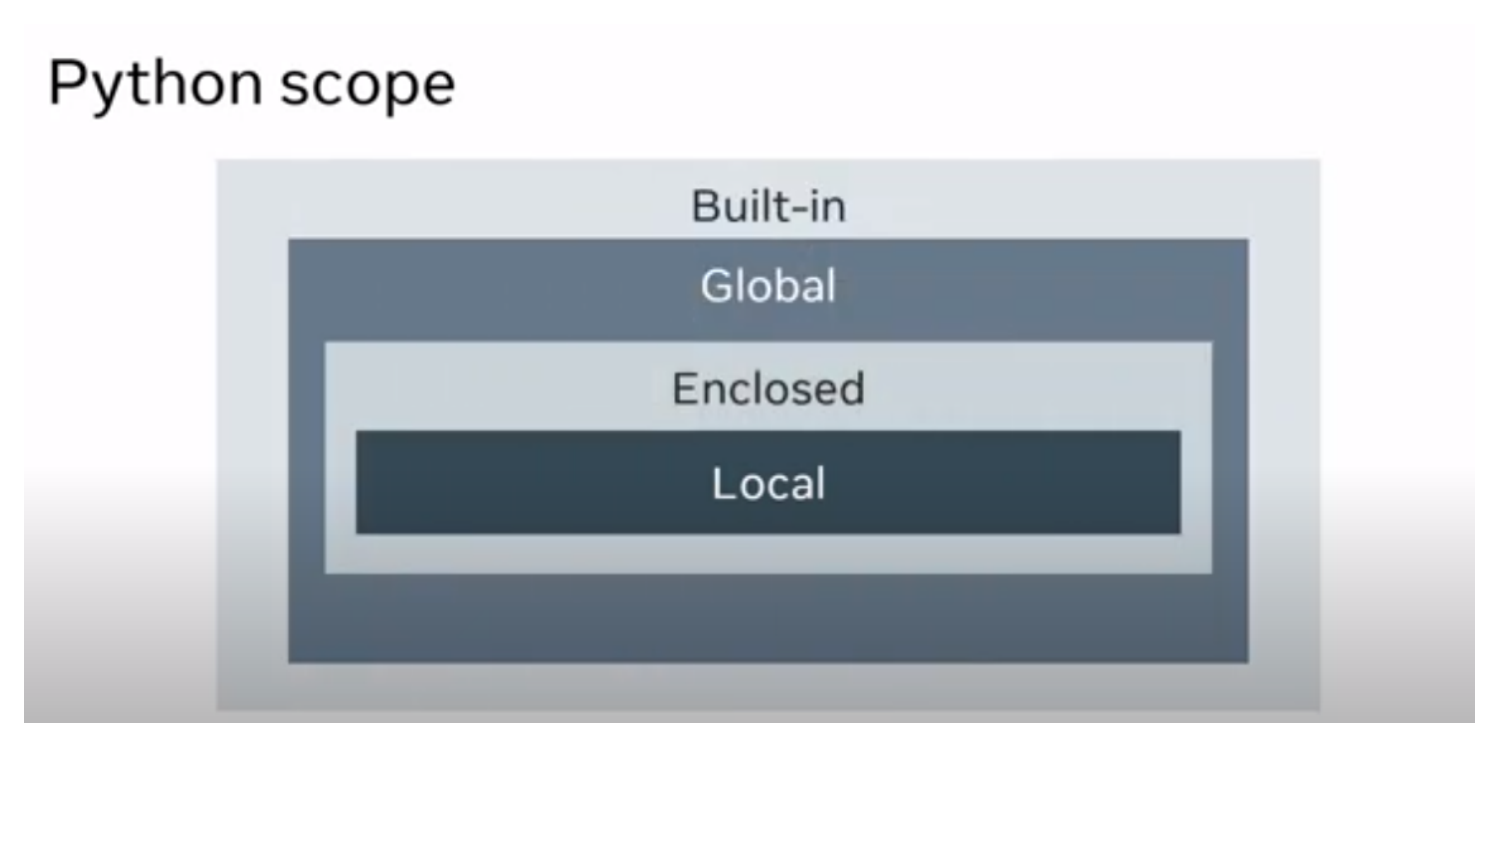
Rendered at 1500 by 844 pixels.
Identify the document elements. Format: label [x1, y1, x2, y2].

picture [24, 24, 1476, 724]
